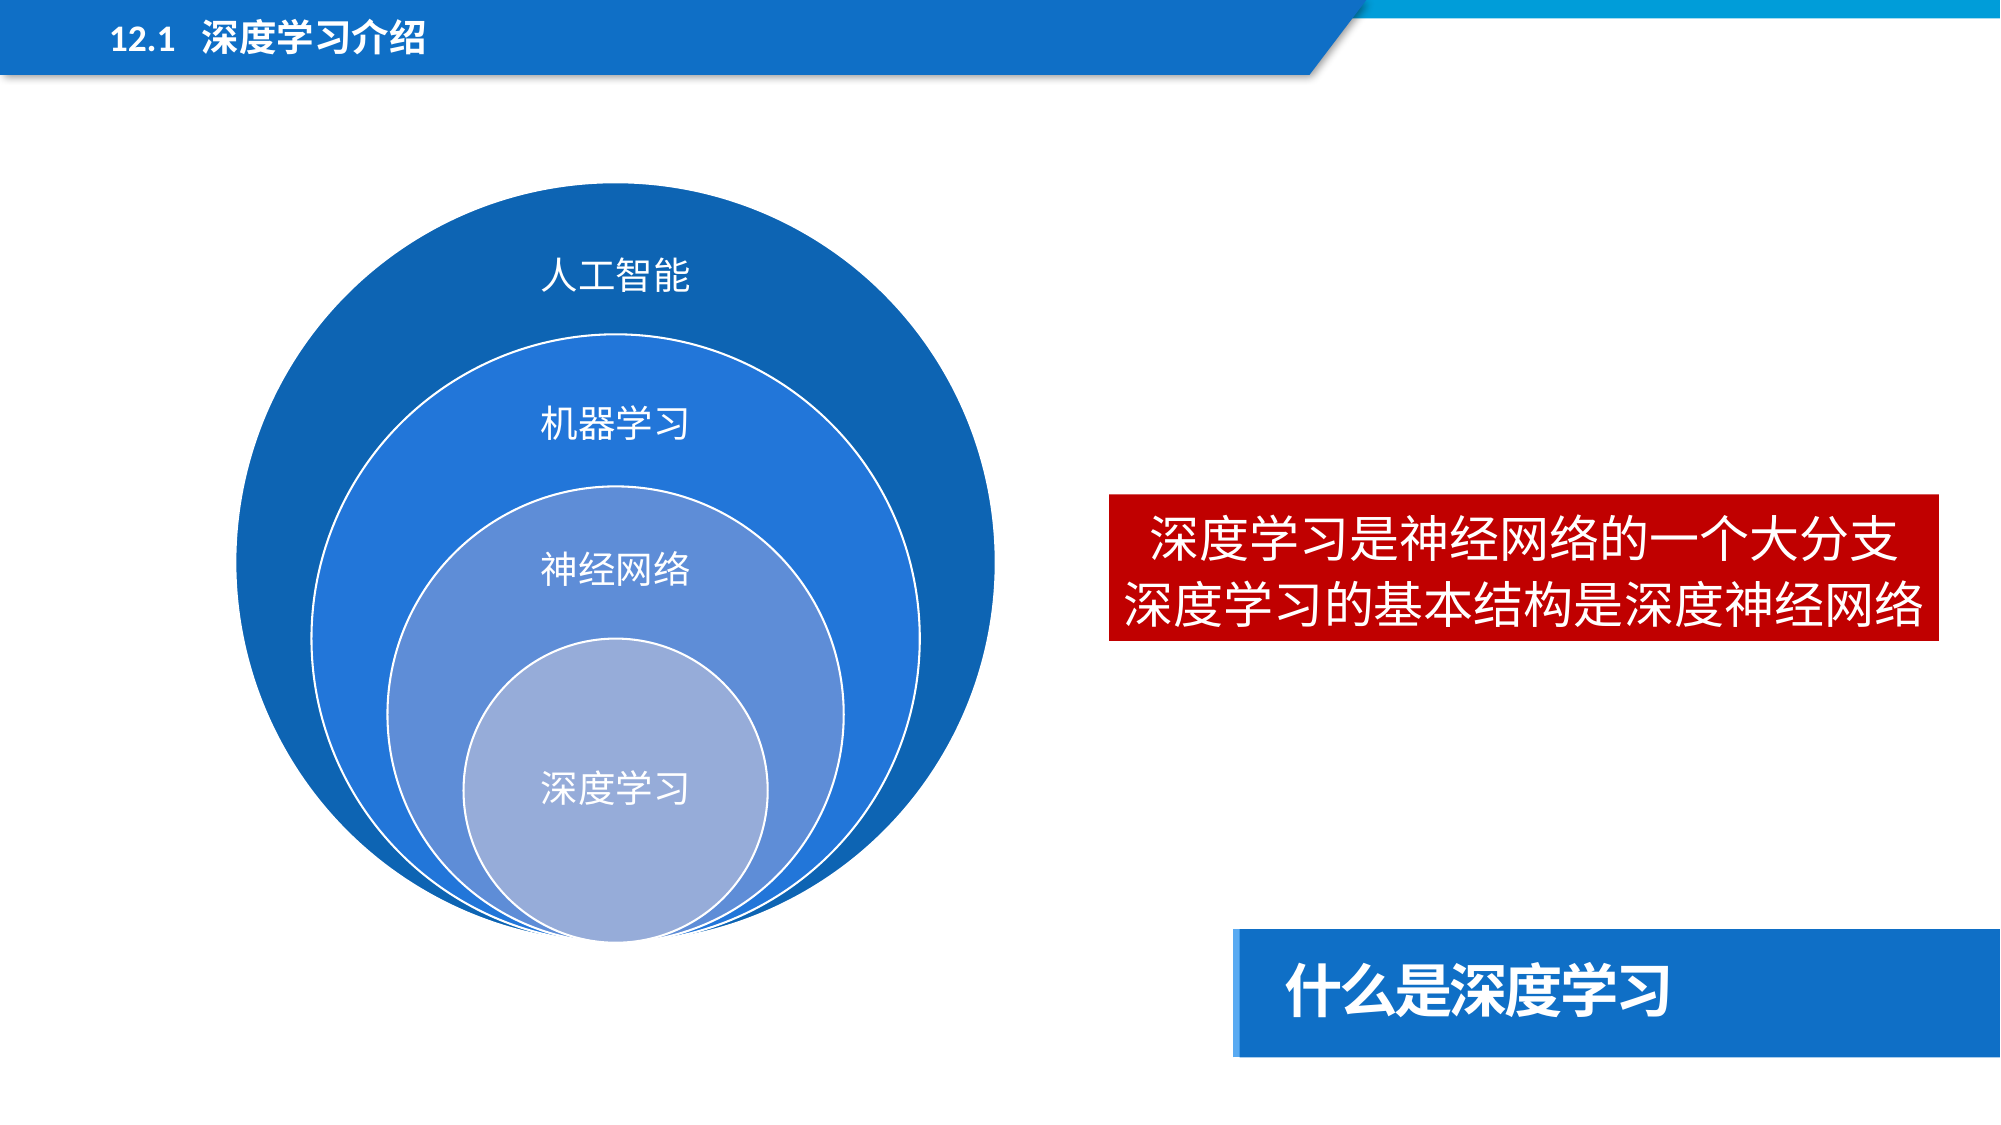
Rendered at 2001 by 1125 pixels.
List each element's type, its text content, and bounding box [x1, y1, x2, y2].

text_box 深度学习是神经网络的一个大分支 深度学习的基本结构是深度神经网络 [1109, 494, 1939, 641]
list 12.1 深度学习介绍 [93, 11, 1138, 68]
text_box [235, 174, 996, 950]
list 什么是深度学习 [1239, 929, 2000, 1058]
